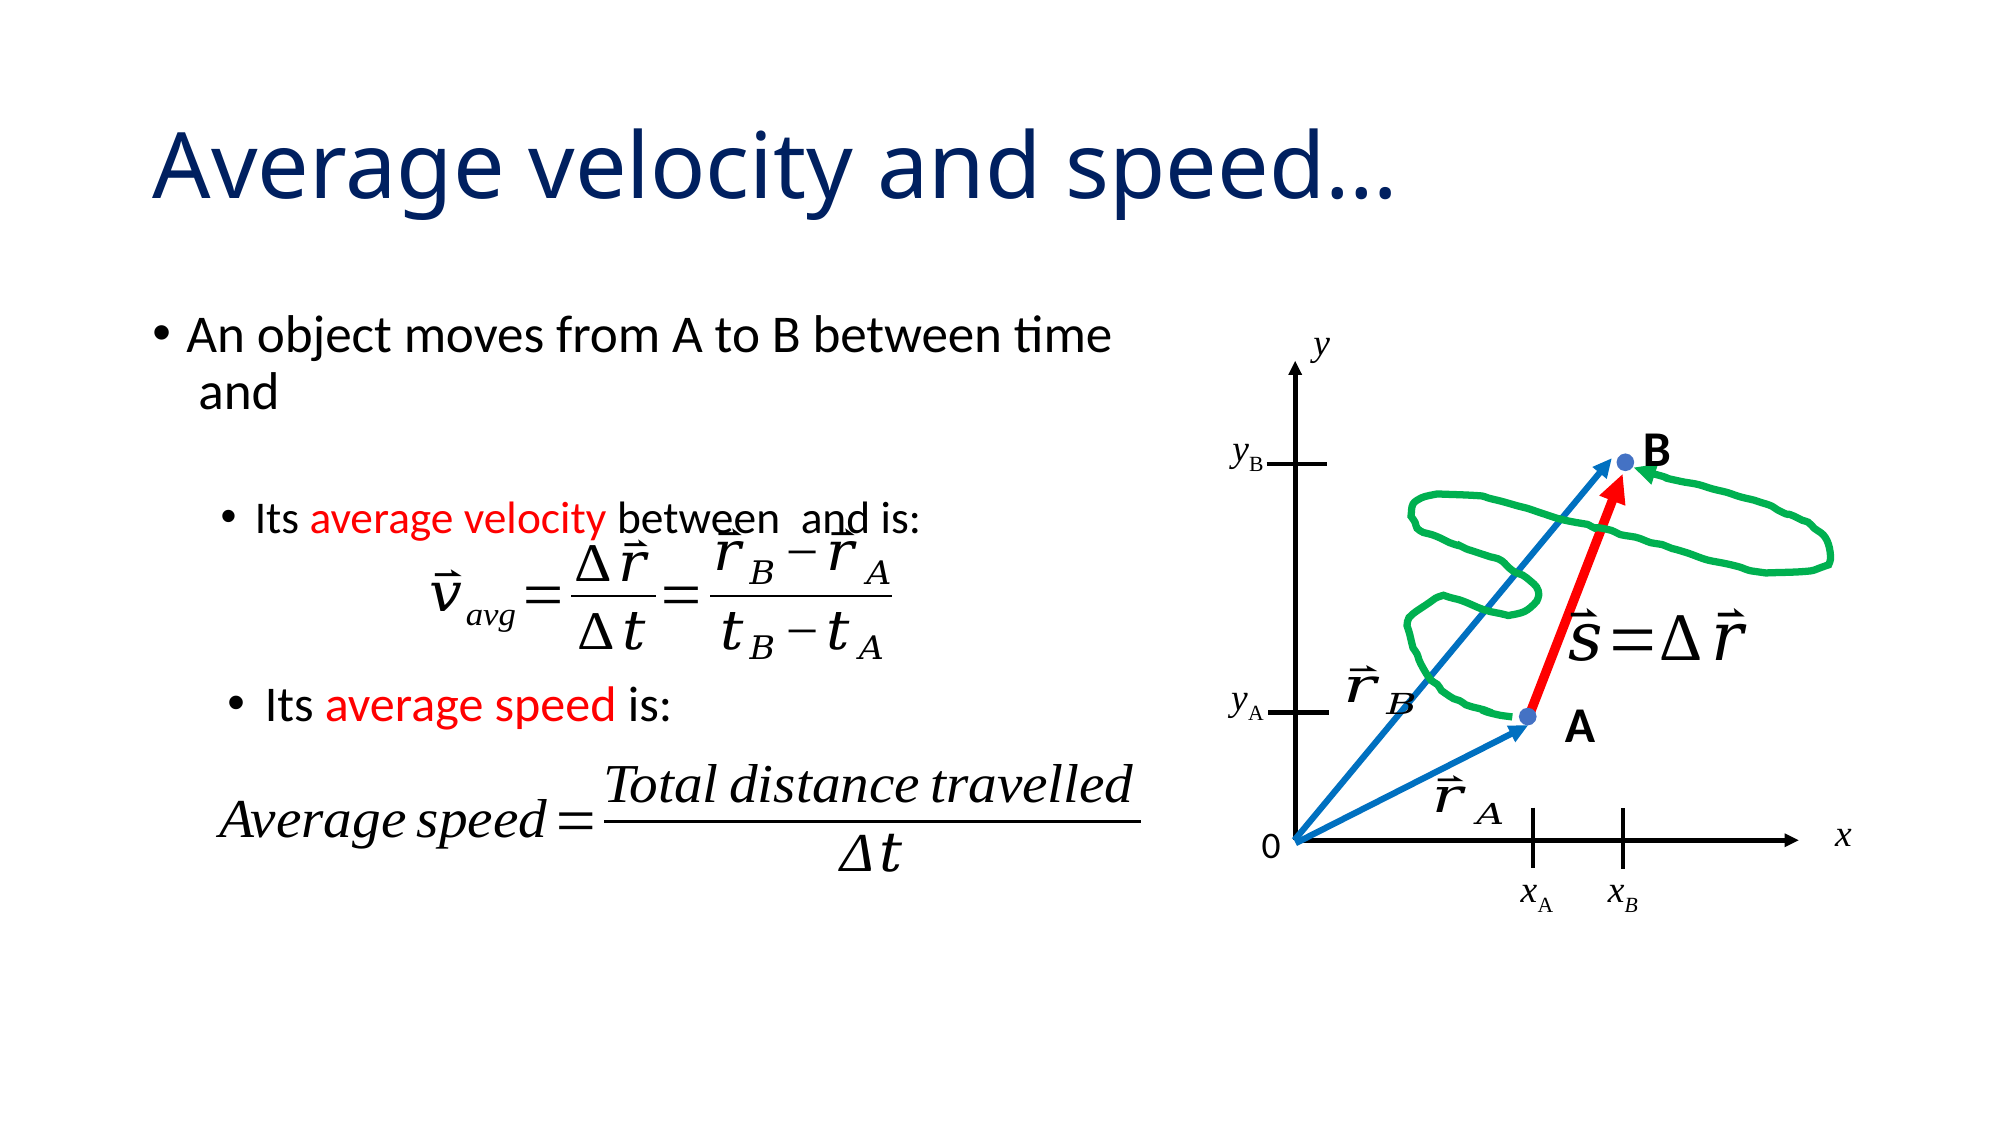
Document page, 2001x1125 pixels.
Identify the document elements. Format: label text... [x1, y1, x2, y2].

text_box x [1820, 801, 1867, 862]
text_box Its average speed is: [137, 671, 1140, 764]
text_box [1612, 474, 1623, 717]
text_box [1294, 458, 1612, 841]
text_box xA [1505, 858, 1569, 924]
text_box yB [1217, 417, 1279, 483]
text_box B [1628, 408, 1686, 484]
title Average velocity and speed… [137, 59, 1863, 278]
text_box y [1298, 310, 1346, 371]
text_box [1615, 452, 1628, 473]
text_box xB [1593, 858, 1653, 924]
text_box 0 [1246, 813, 1296, 873]
text_box [1623, 479, 1832, 574]
text_box yA [1216, 666, 1279, 732]
